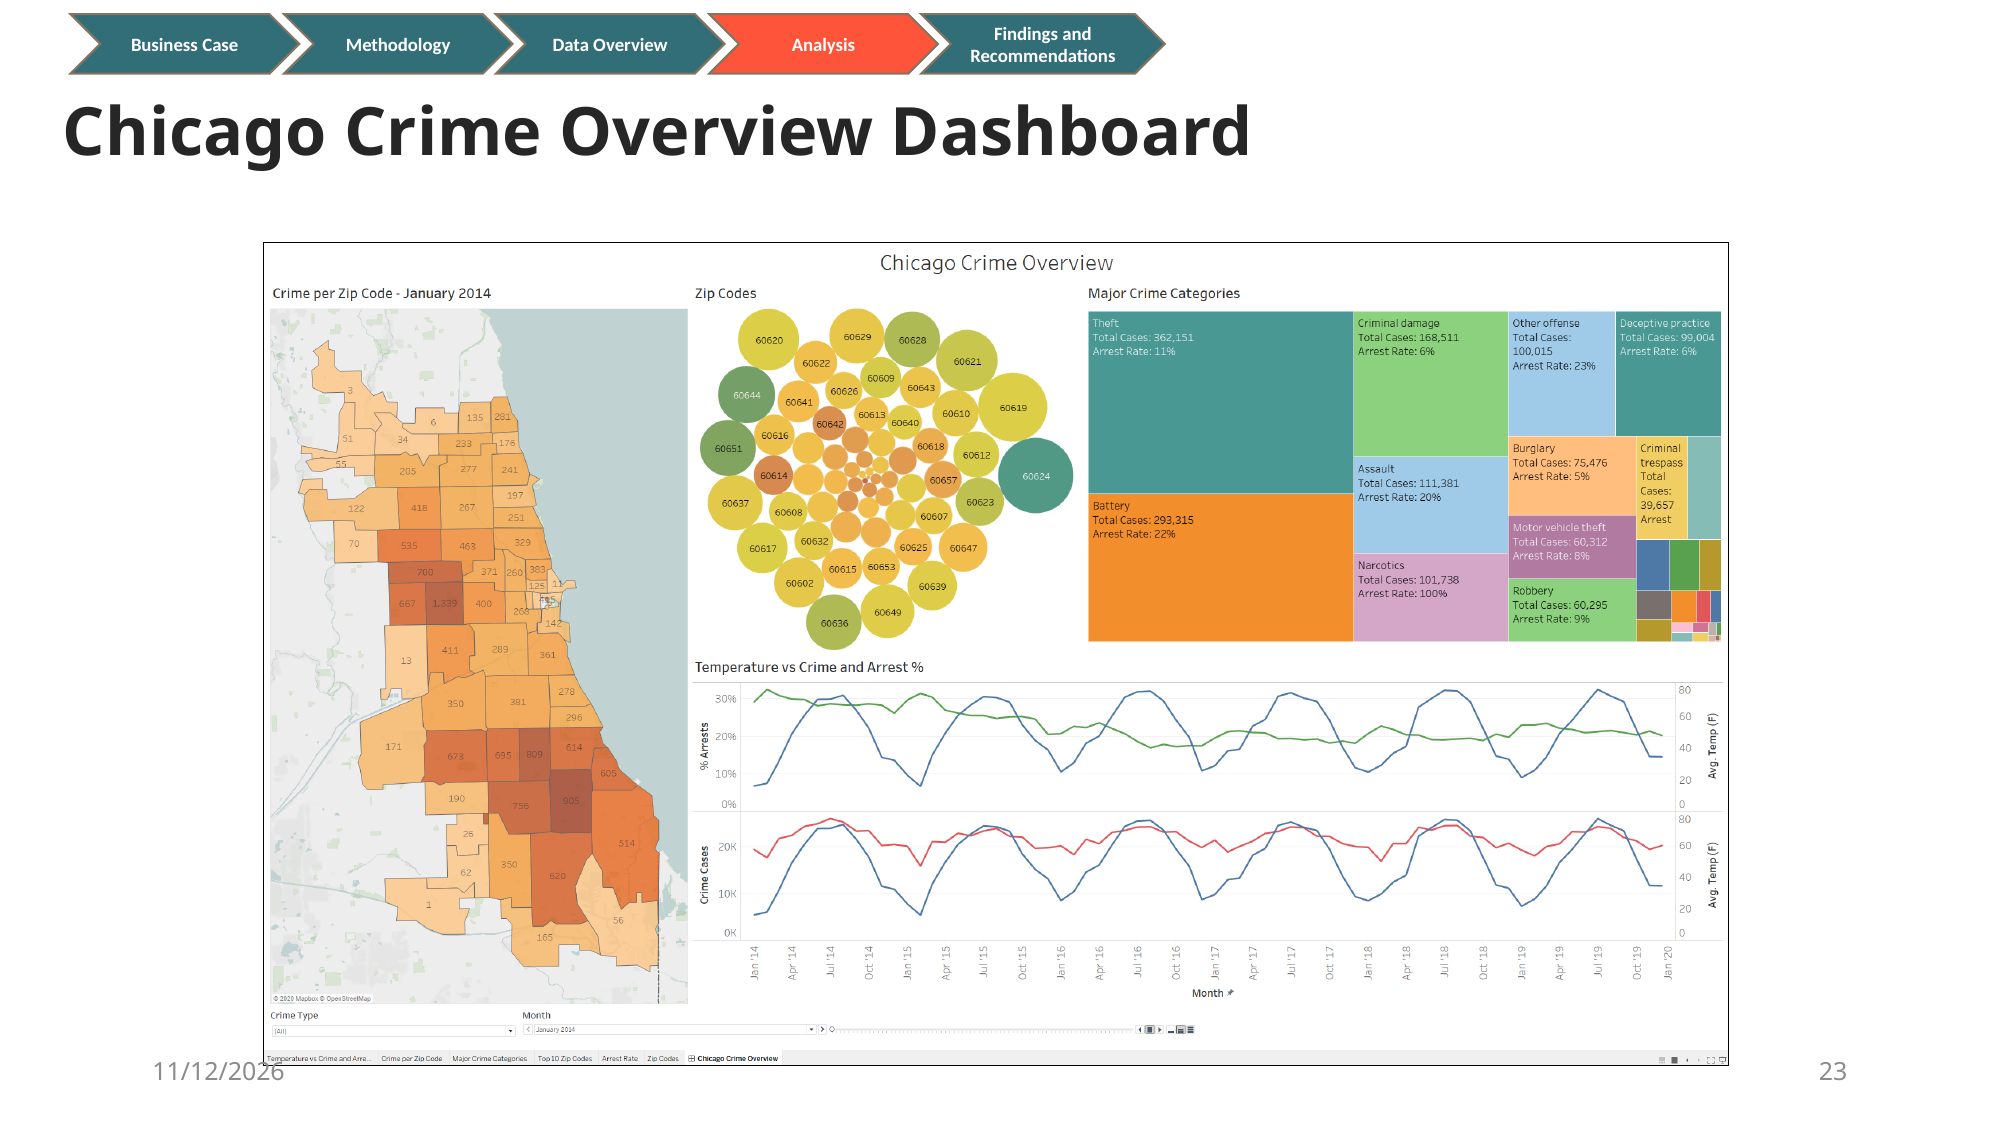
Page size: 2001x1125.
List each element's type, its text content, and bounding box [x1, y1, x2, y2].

slide_number 23 [1412, 1042, 1863, 1103]
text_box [70, 14, 1165, 74]
picture [263, 241, 1729, 1066]
text_box Chicago Crime Overview Dashboard [62, 88, 1999, 169]
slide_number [137, 1042, 588, 1103]
